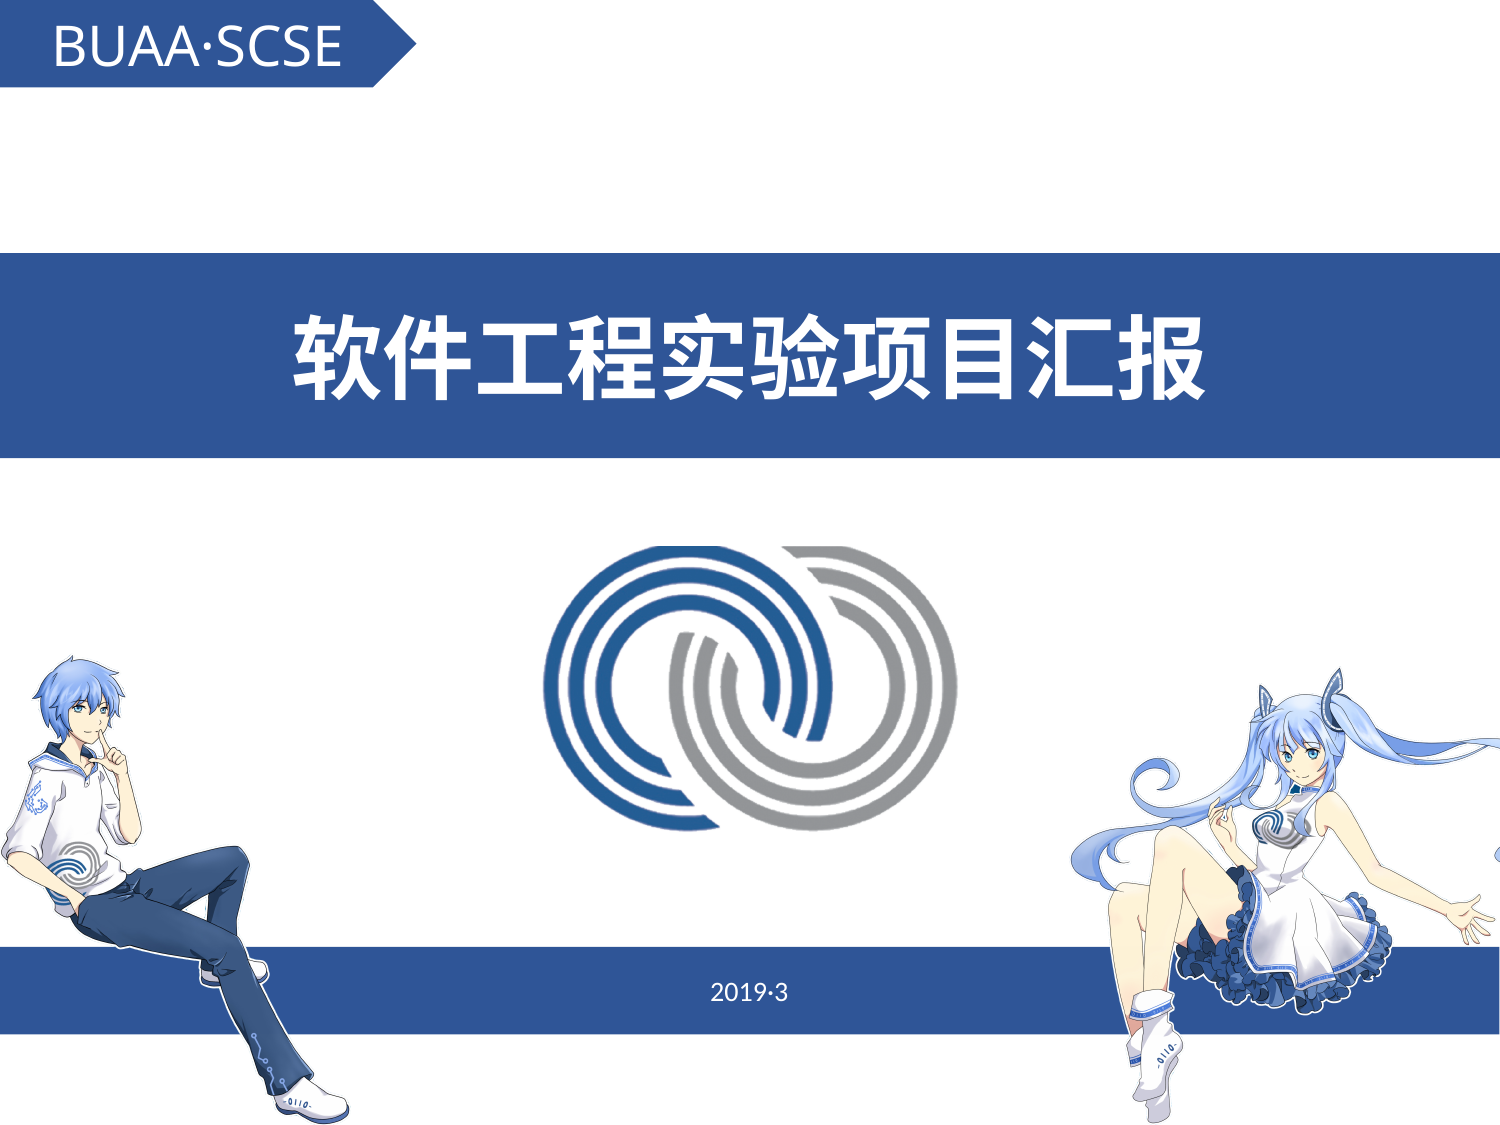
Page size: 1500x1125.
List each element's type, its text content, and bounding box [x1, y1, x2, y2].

text_box 软件工程实验项目汇报 [0, 252, 1500, 459]
text_box BUAA·SCSE [0, 0, 418, 89]
picture [0, 653, 351, 1125]
picture [502, 505, 998, 872]
text_box 2019·3 [351, 946, 1069, 1035]
picture [1069, 666, 1500, 1125]
